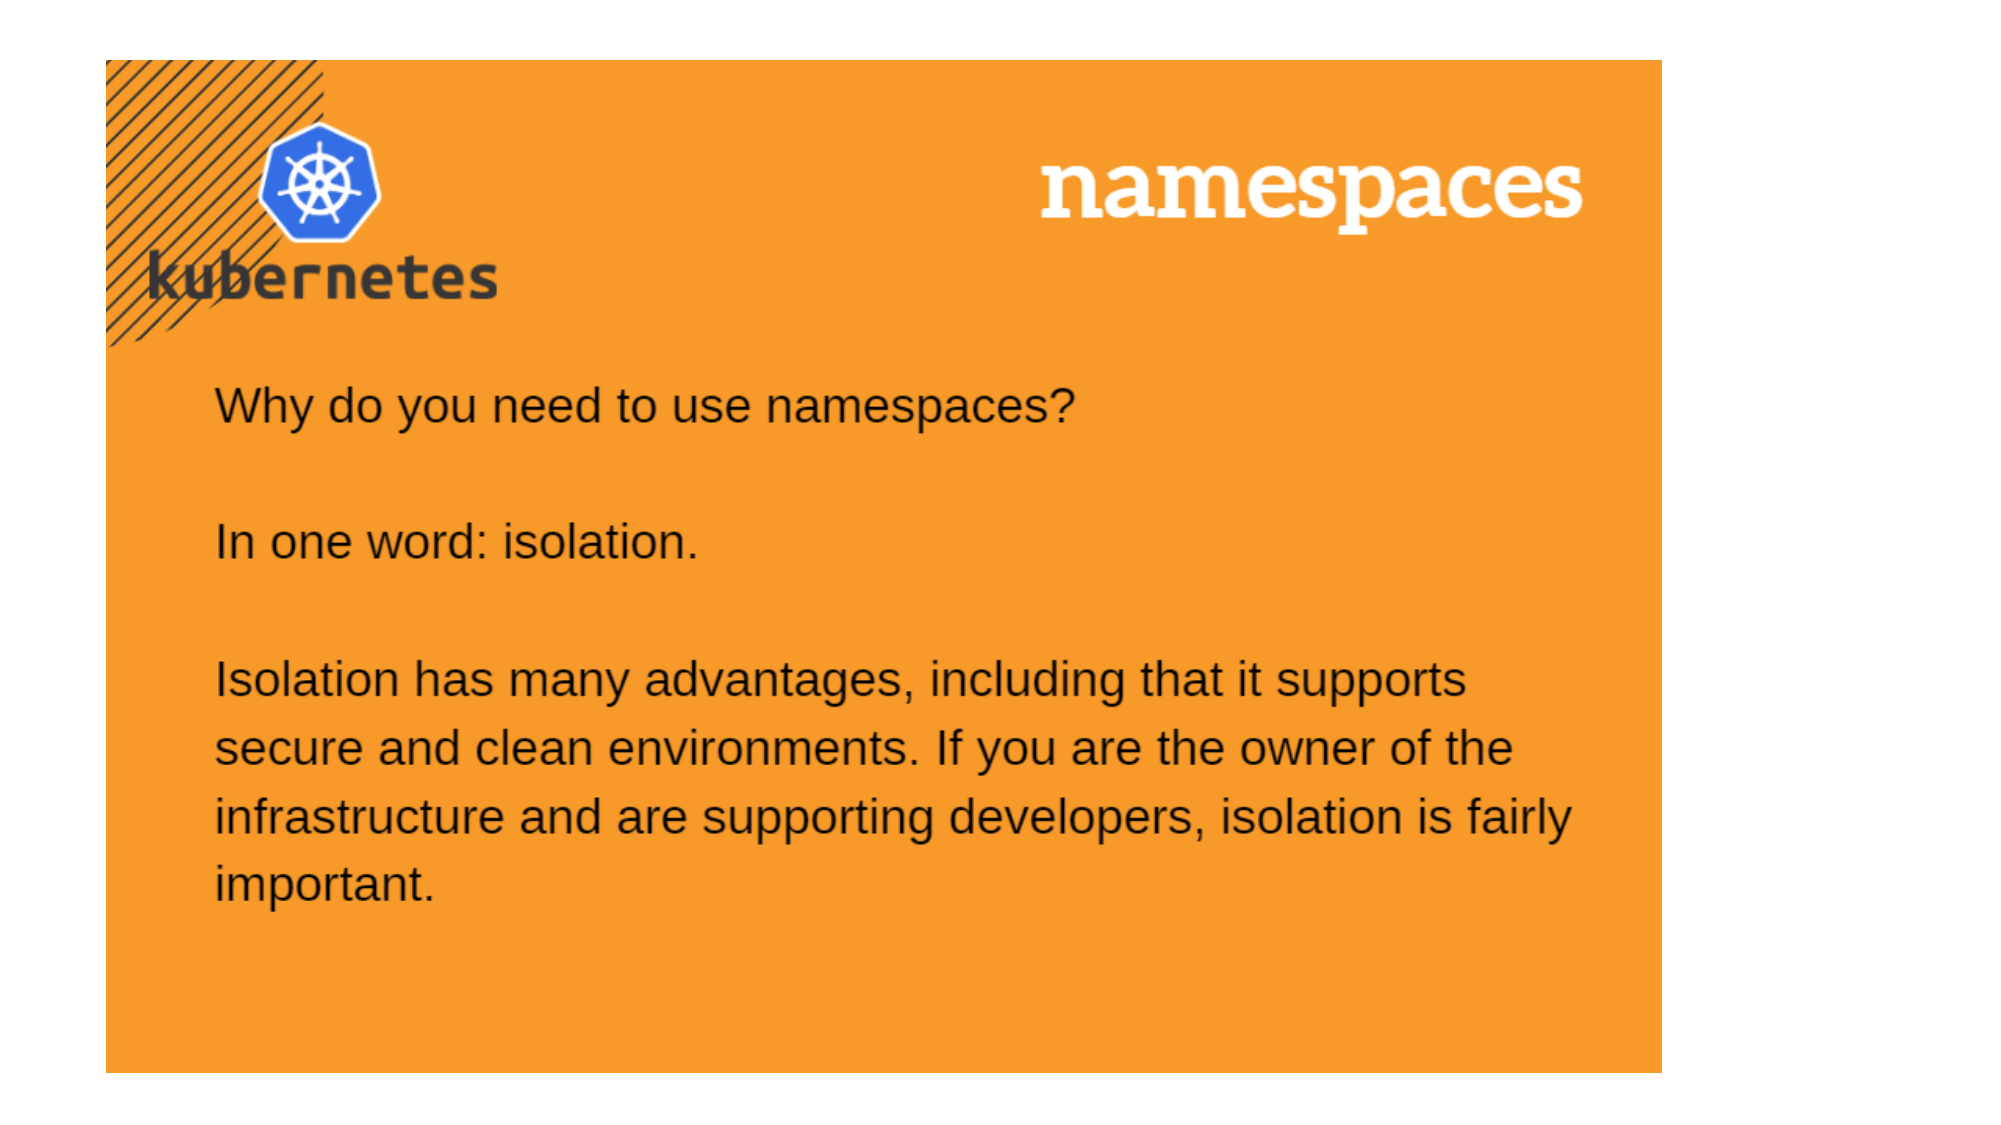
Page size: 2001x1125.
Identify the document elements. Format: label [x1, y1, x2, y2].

picture [106, 60, 1662, 1073]
